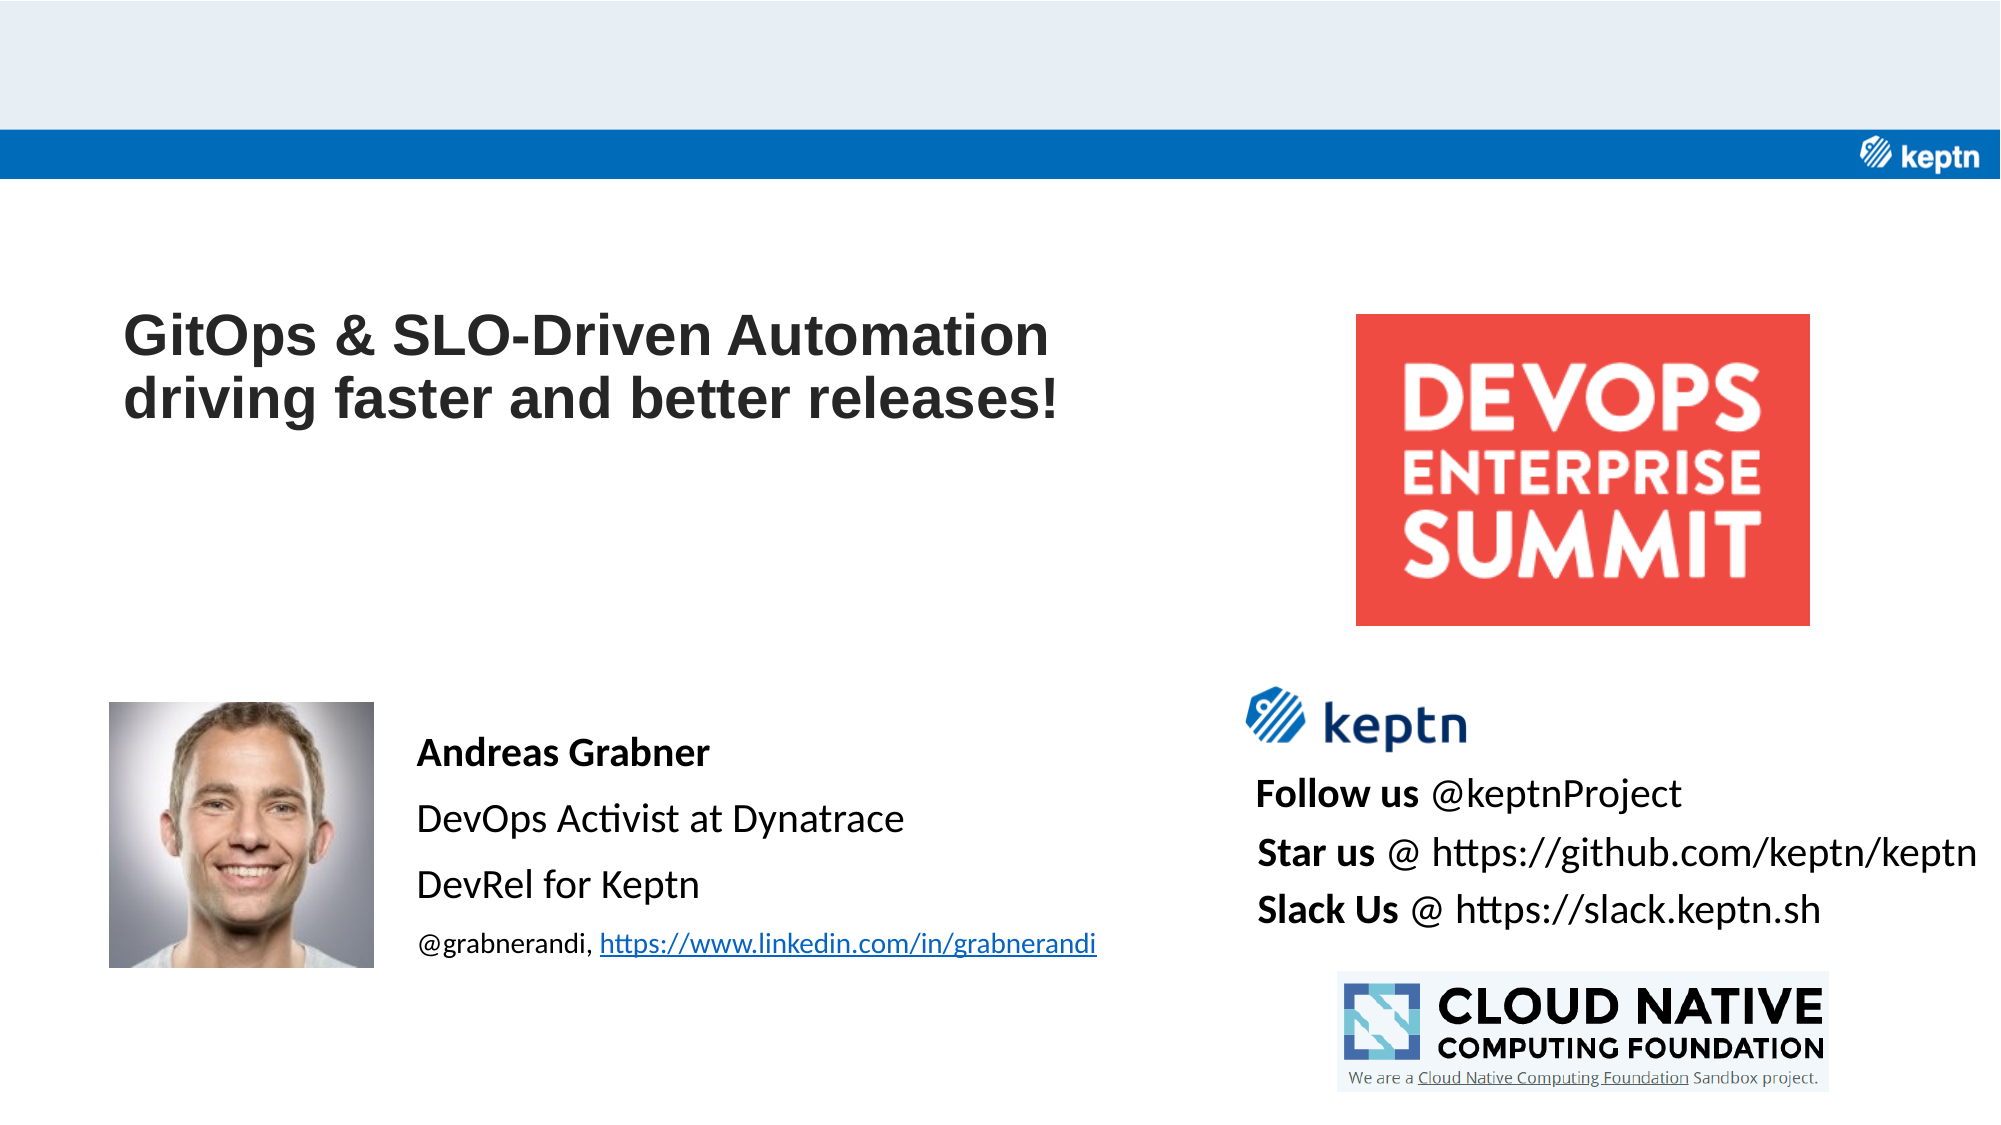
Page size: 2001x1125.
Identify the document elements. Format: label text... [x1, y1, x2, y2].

text_box Follow us @keptnProject [1241, 764, 1698, 825]
picture [1855, 131, 2000, 179]
text_box Star us @ https://github.com/keptn/keptn [1242, 817, 1993, 883]
picture [1337, 971, 1829, 1092]
picture [109, 702, 374, 968]
text_box Slack Us @ https://slack.keptn.sh [1242, 874, 1837, 940]
list Andreas Grabner DevOps Activist at Dynatrace DevRel for Keptn @grabnerandi, https://www.linkedin.com/in/grabnerandi [401, 723, 1159, 926]
picture [1356, 314, 1810, 626]
title GitOps & SLO-Driven Automation driving faster and better releases! [109, 298, 1130, 522]
picture [1242, 682, 1470, 757]
